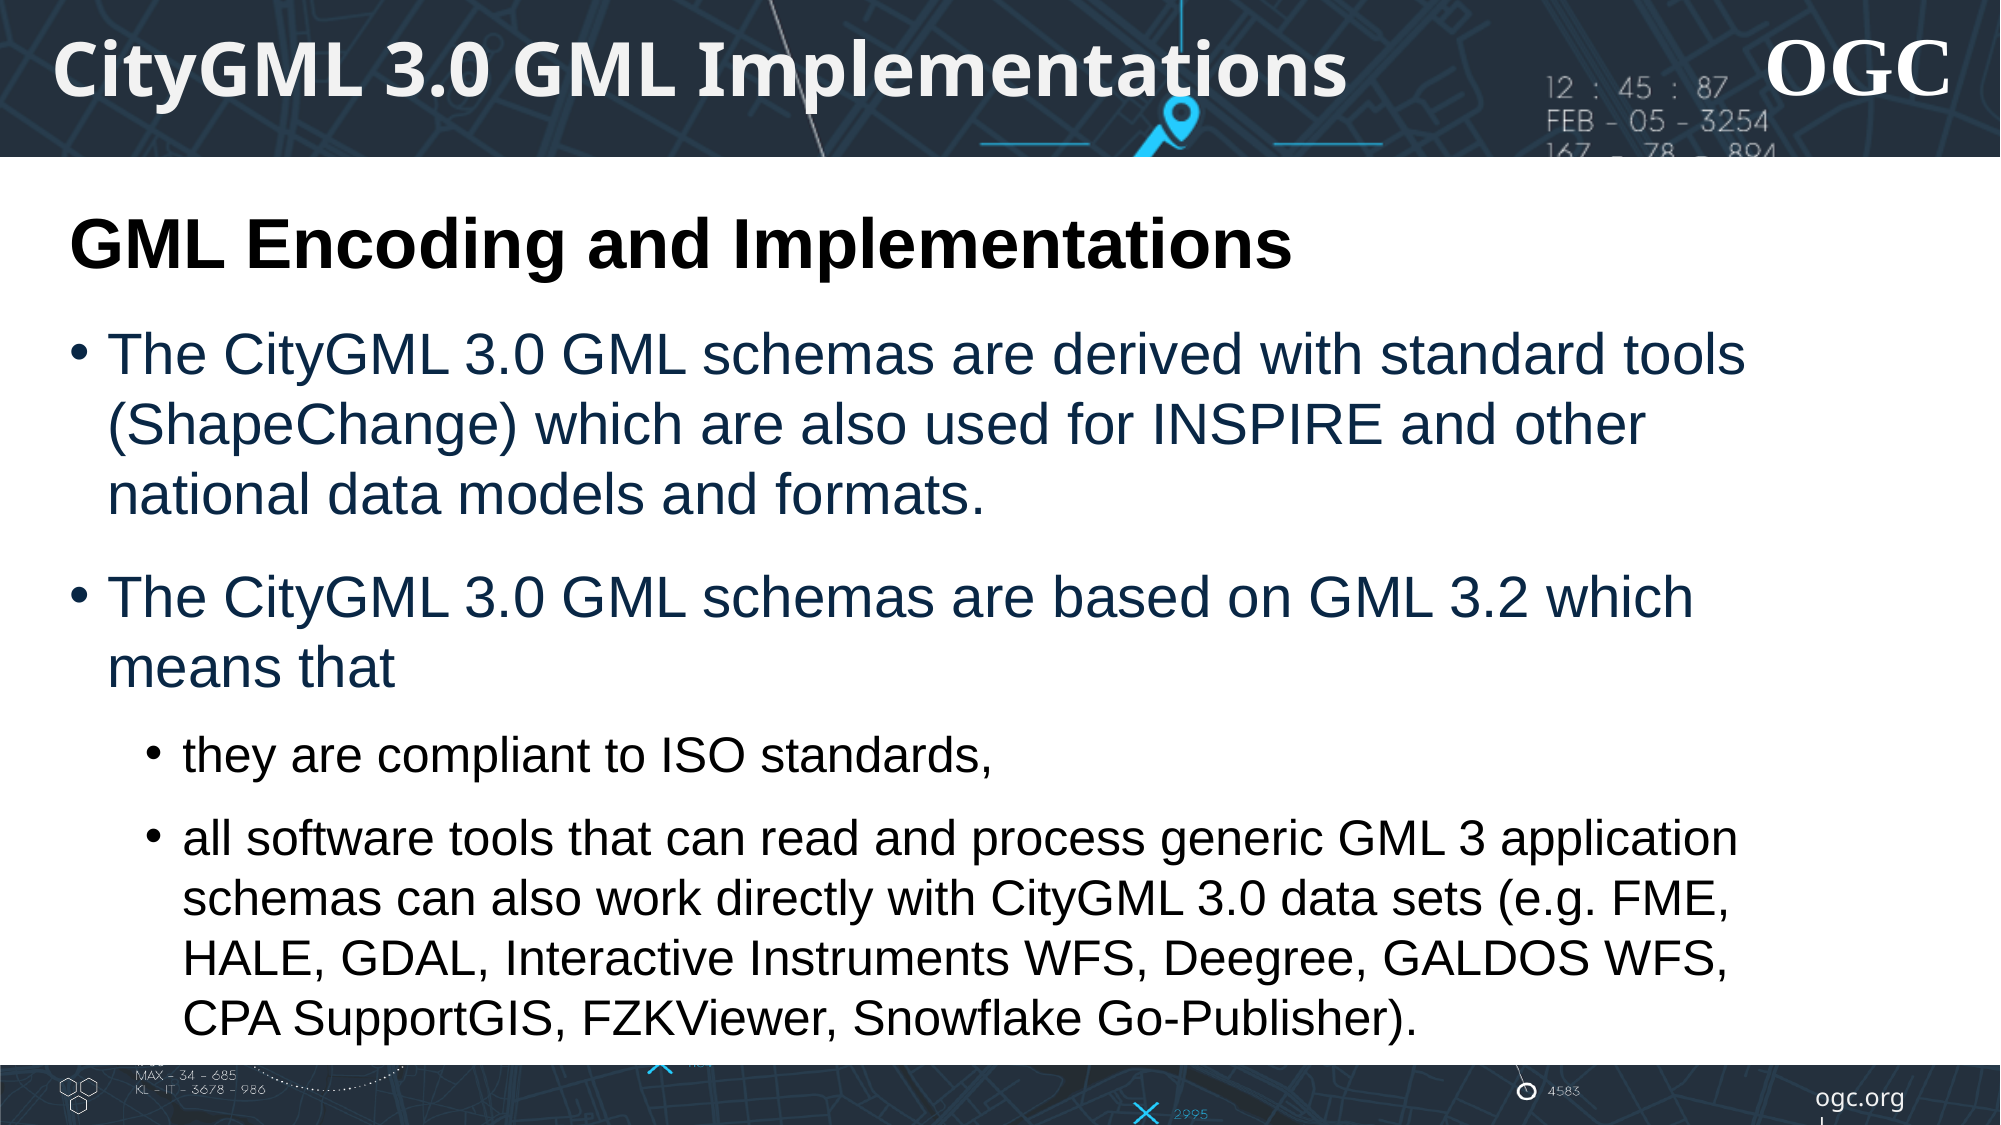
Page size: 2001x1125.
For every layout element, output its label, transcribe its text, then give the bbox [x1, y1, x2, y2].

list GML Encoding and Implementations The CityGML 3.0 GML schemas are derived with standard tools (ShapeChange) which are also used for INSPIRE and other national data models and formats. The CityGML 3.0 GML schemas are based on GML 3.2 which means that they are compliant to ISO standards, all software tools that can read and process generic GML 3 application schemas can also work directly with CityGML 3.0 data sets (e.g. FME, HALE, GDAL, Interactive Instruments WFS, Deegree, GALDOS WFS, CPA SupportGIS, FZKViewer, Snowflake Go-Publisher). [54, 190, 1780, 1057]
title CityGML 3.0 GML Implementations [36, 9, 1762, 135]
picture [51, 1069, 106, 1123]
